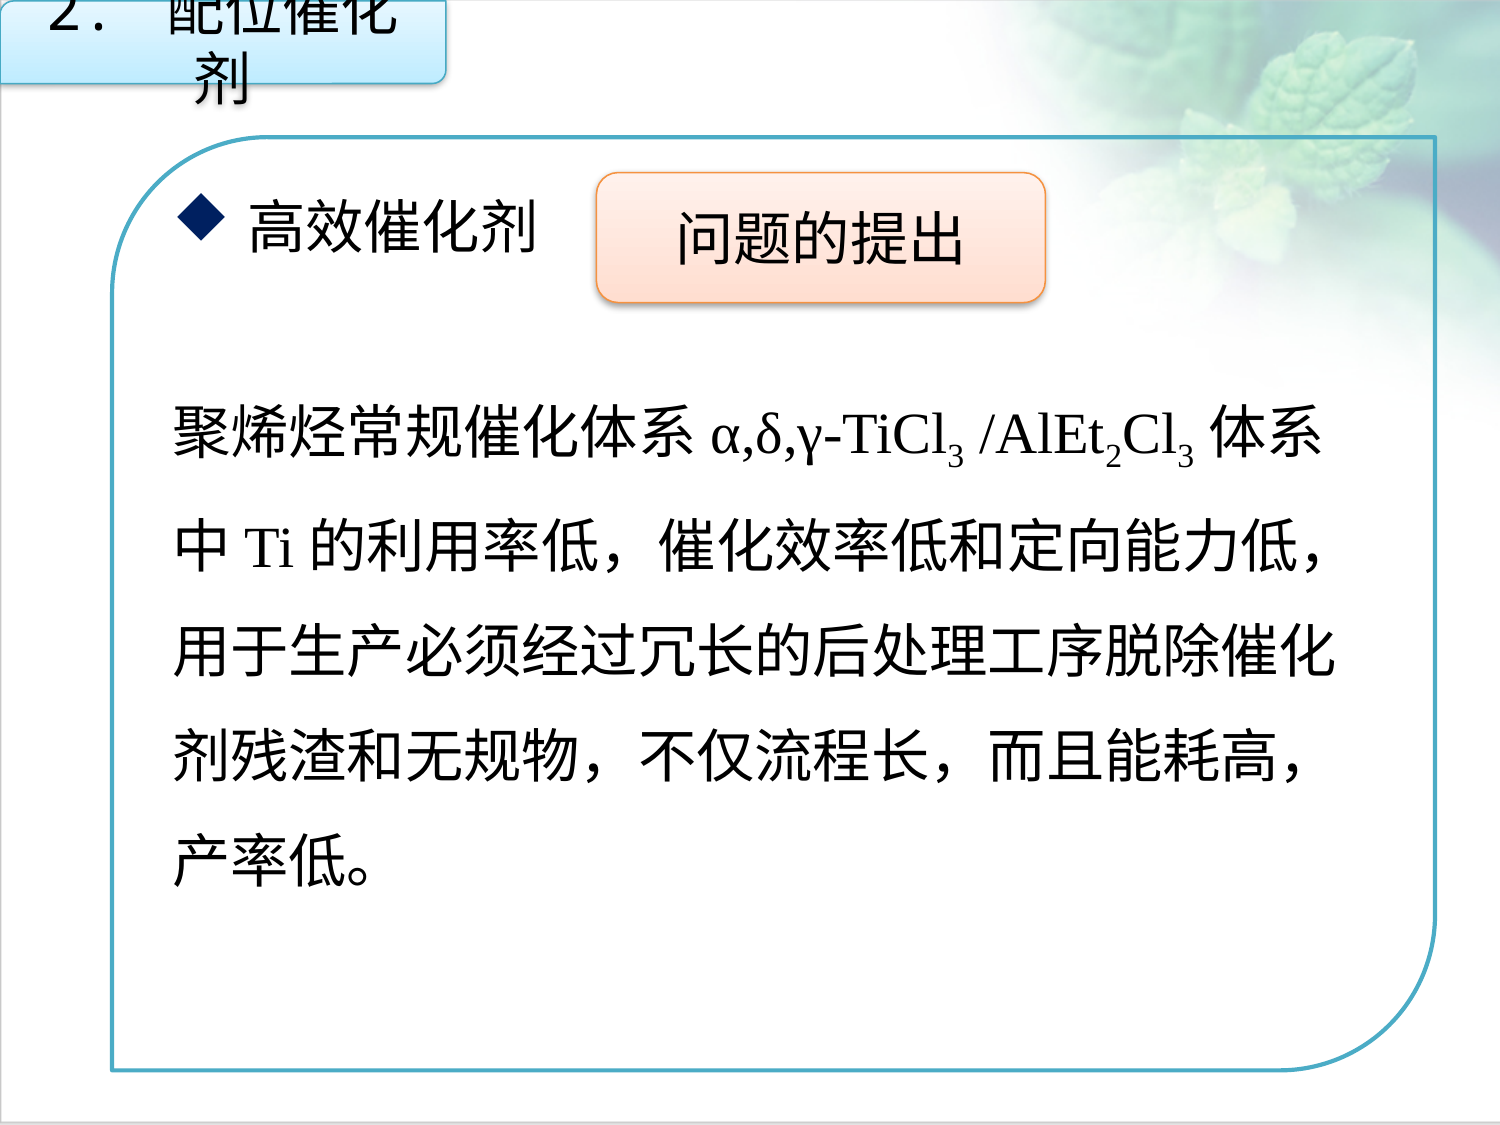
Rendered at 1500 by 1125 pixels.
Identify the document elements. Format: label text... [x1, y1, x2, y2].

text_box 问题的提出 [595, 171, 1047, 304]
picture [0, 0, 1500, 1125]
text_box 2. 配位催化剂 [0, 0, 447, 85]
text_box 高效催化剂 聚烯烃常规催化体系α,δ,γ-TiCl3 /AlEt2Cl3体系中Ti的利用率低，催化效率低和定向能力低，用于生产必须经过冗长的后处理工序脱除催化剂残渣和无规物，不仅流程长，而且能耗高，产率低。 [109, 135, 1438, 1073]
picture [0, 0, 9, 7]
